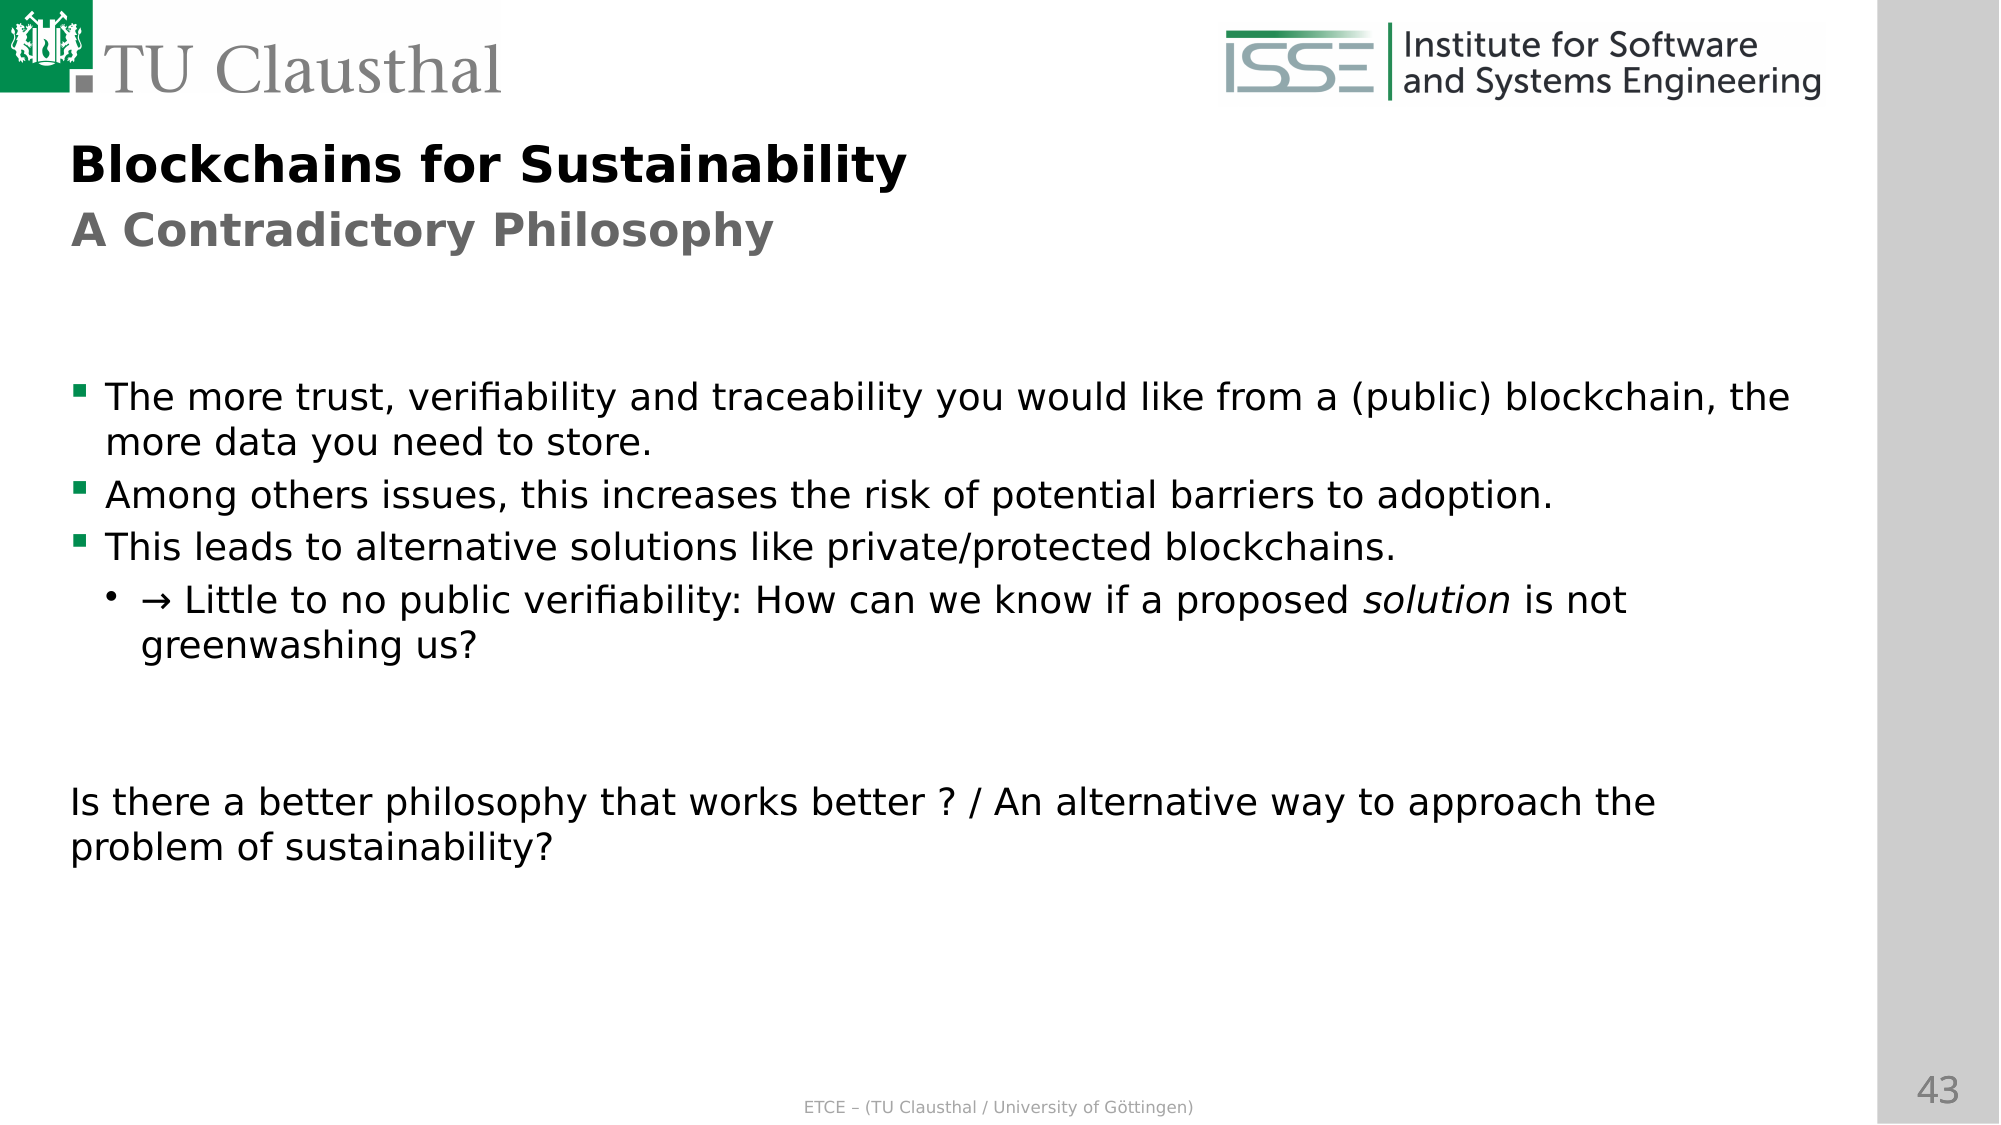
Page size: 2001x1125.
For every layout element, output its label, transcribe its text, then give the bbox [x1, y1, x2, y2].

text_box A Contradictory Philosophy [70, 188, 1769, 269]
picture [1218, 22, 1826, 107]
picture [0, 0, 501, 93]
text_box The more trust, verifiability and traceability you would like from a (public) blockchain, the more data you need to store. Among others issues, this increases the risk of potential barriers to adoption. This leads to alternative solutions like private/protected blockchains. → Little to no public verifiability: How can we know if a proposed solution is not greenwashing us? Is there a better philosophy that works better ? / An alternative way to approach the problem of sustainability? [54, 208, 1818, 1034]
text_box Blockchains for Sustainability [54, 125, 1818, 207]
